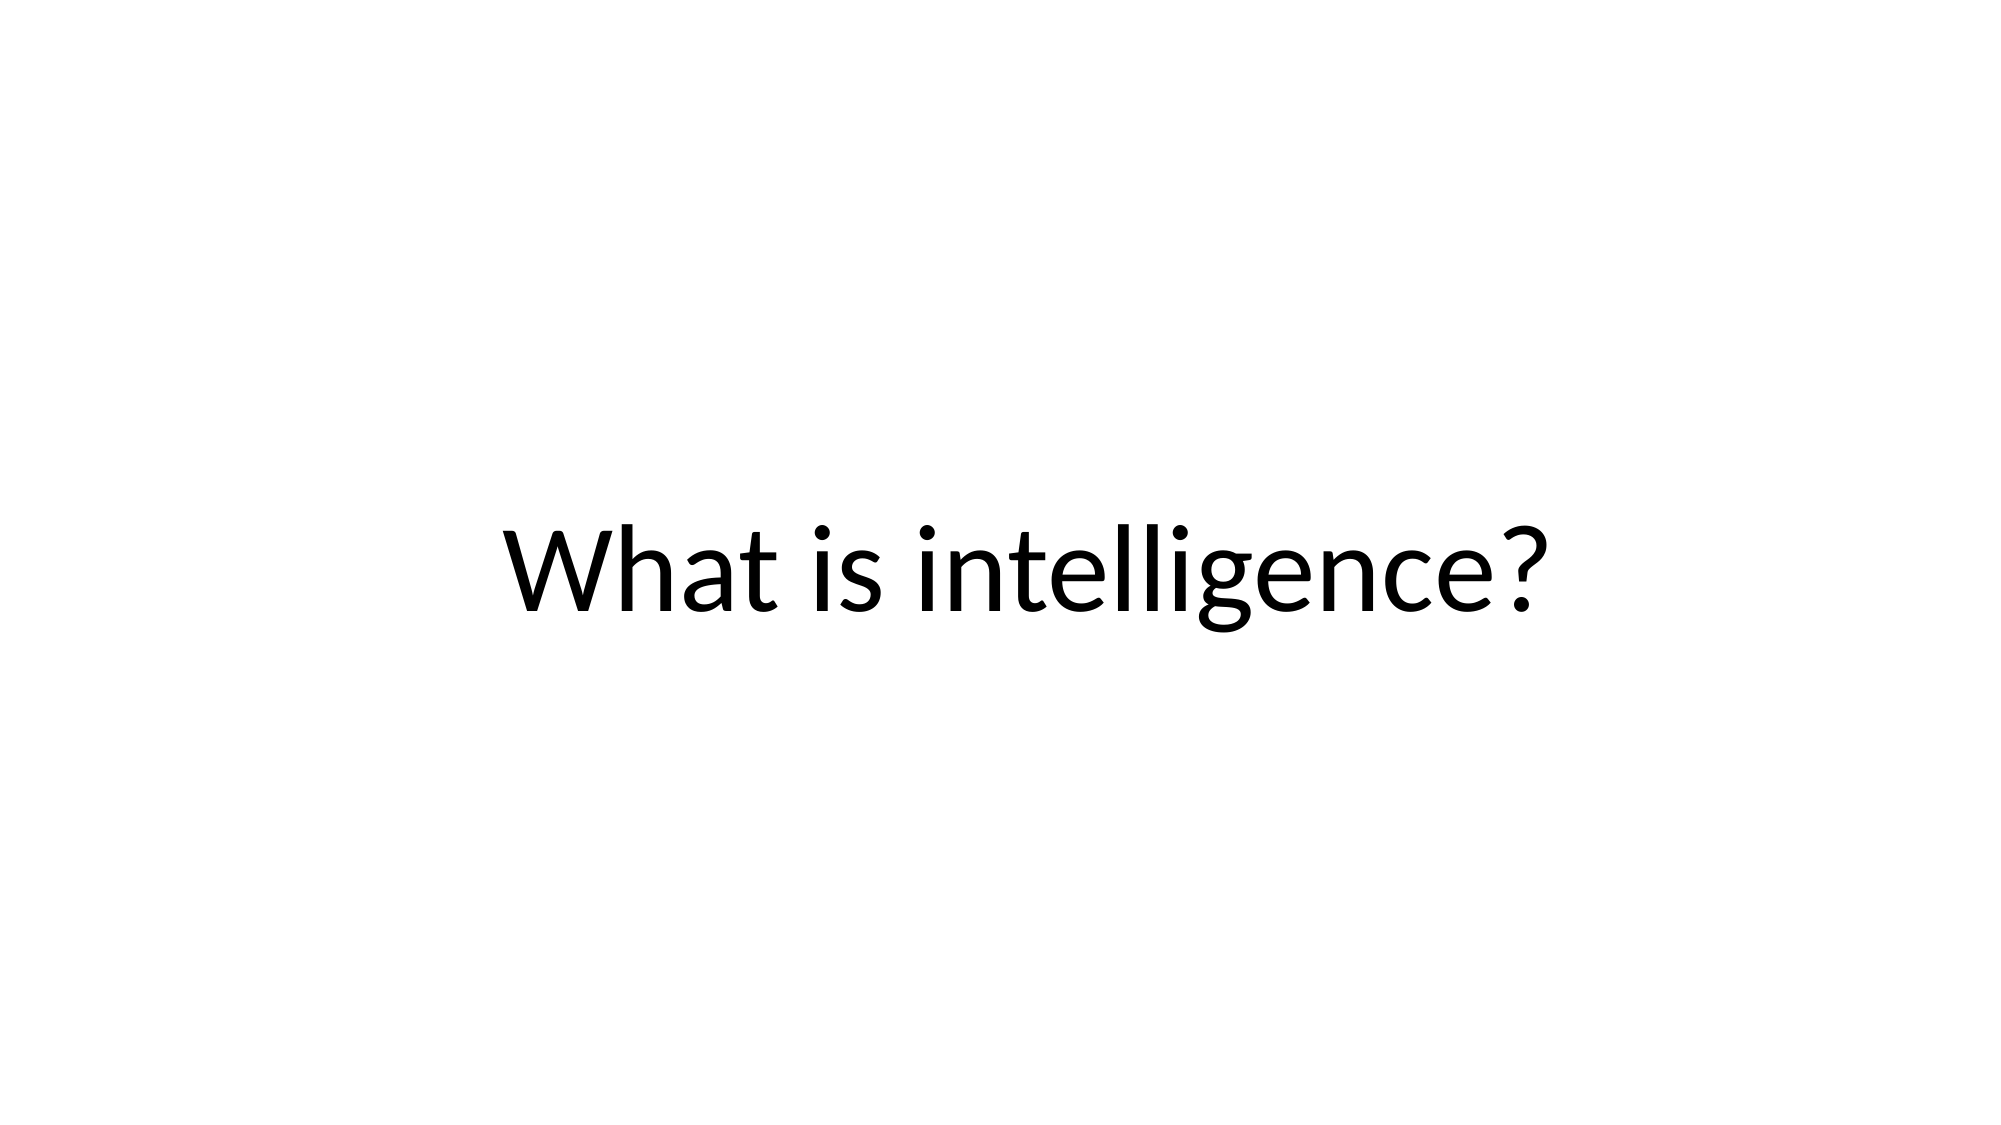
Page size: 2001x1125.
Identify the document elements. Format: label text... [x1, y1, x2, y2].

text_box What is intelligence? [487, 479, 1571, 644]
